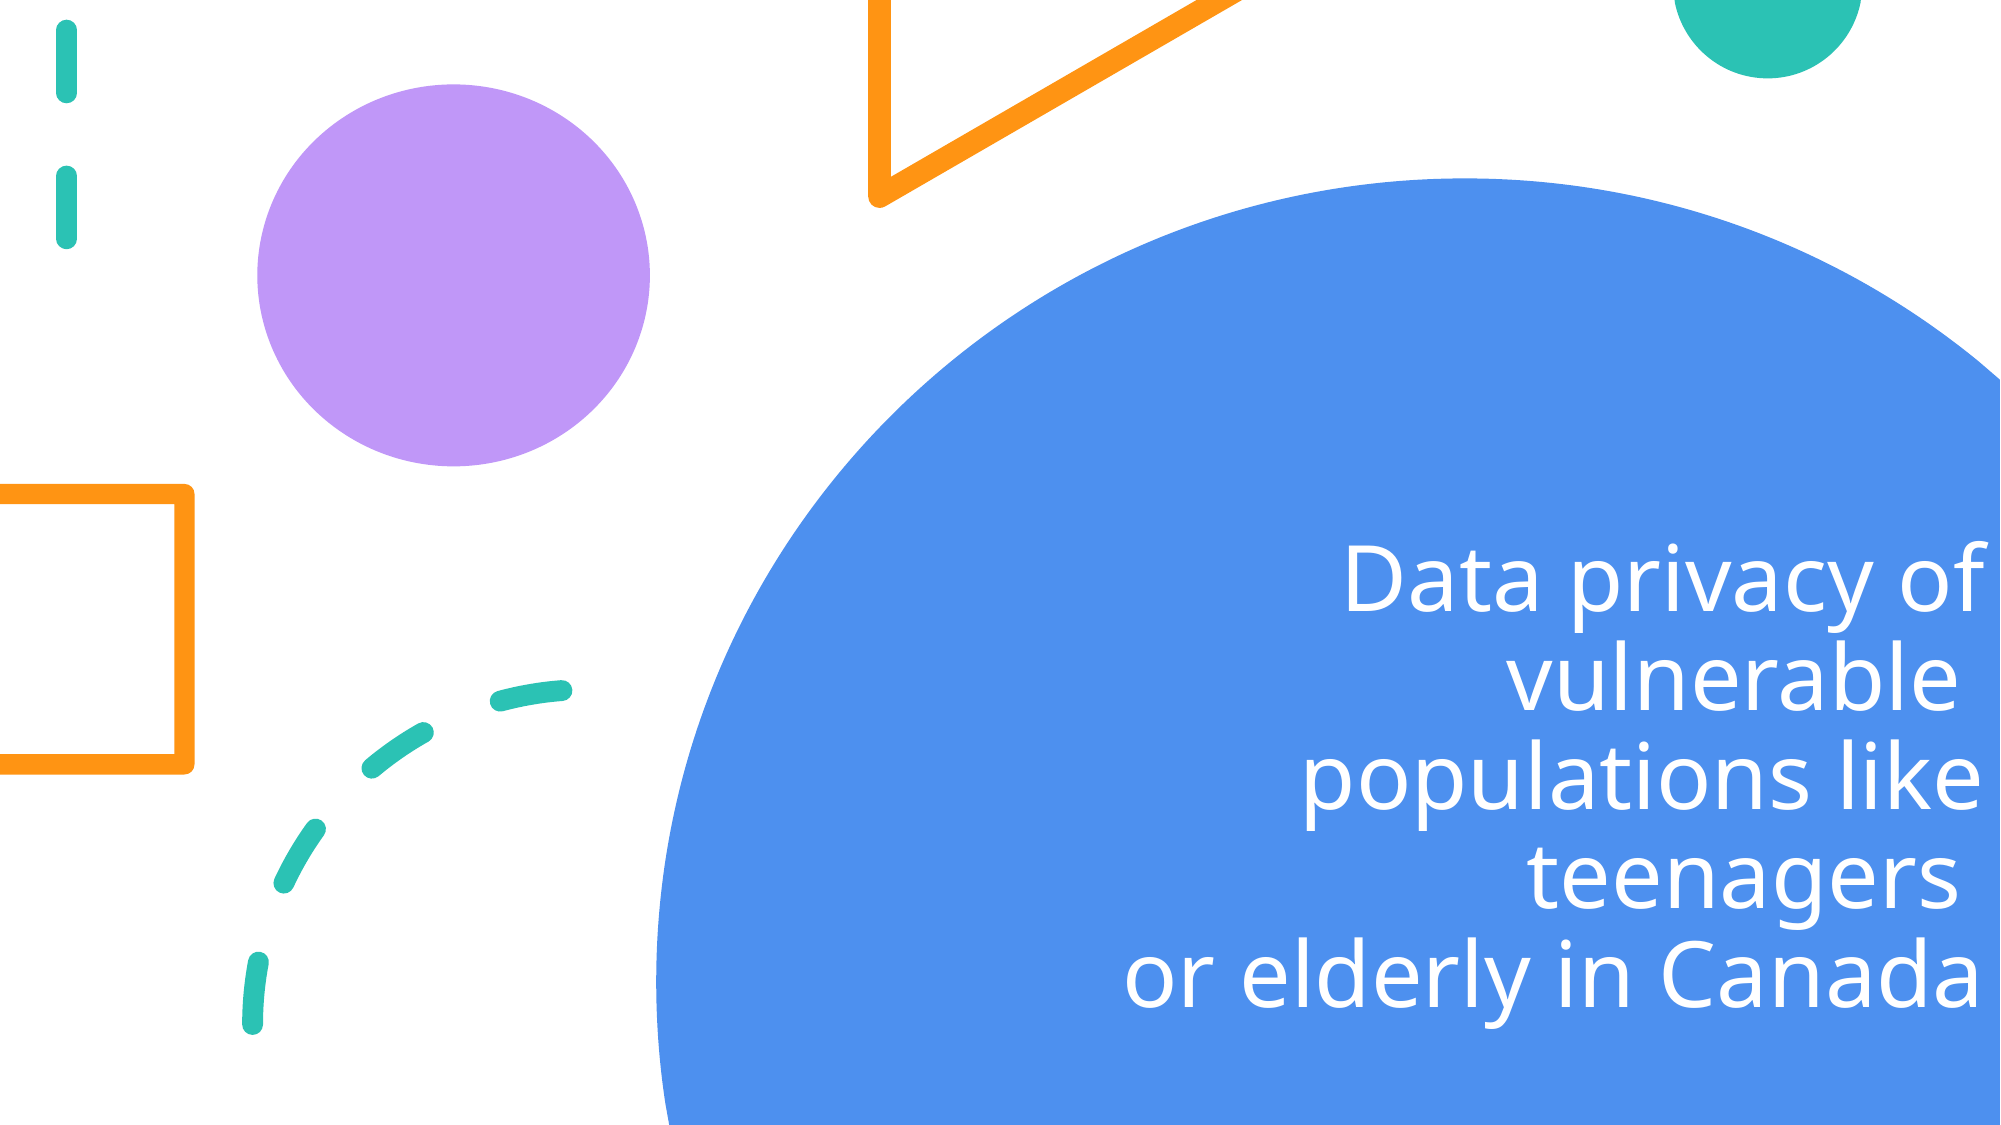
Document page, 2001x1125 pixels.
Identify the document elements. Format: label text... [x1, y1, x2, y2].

title Data privacy of vulnerable populations like teenagers or elderly in Canada [878, 521, 2000, 1035]
